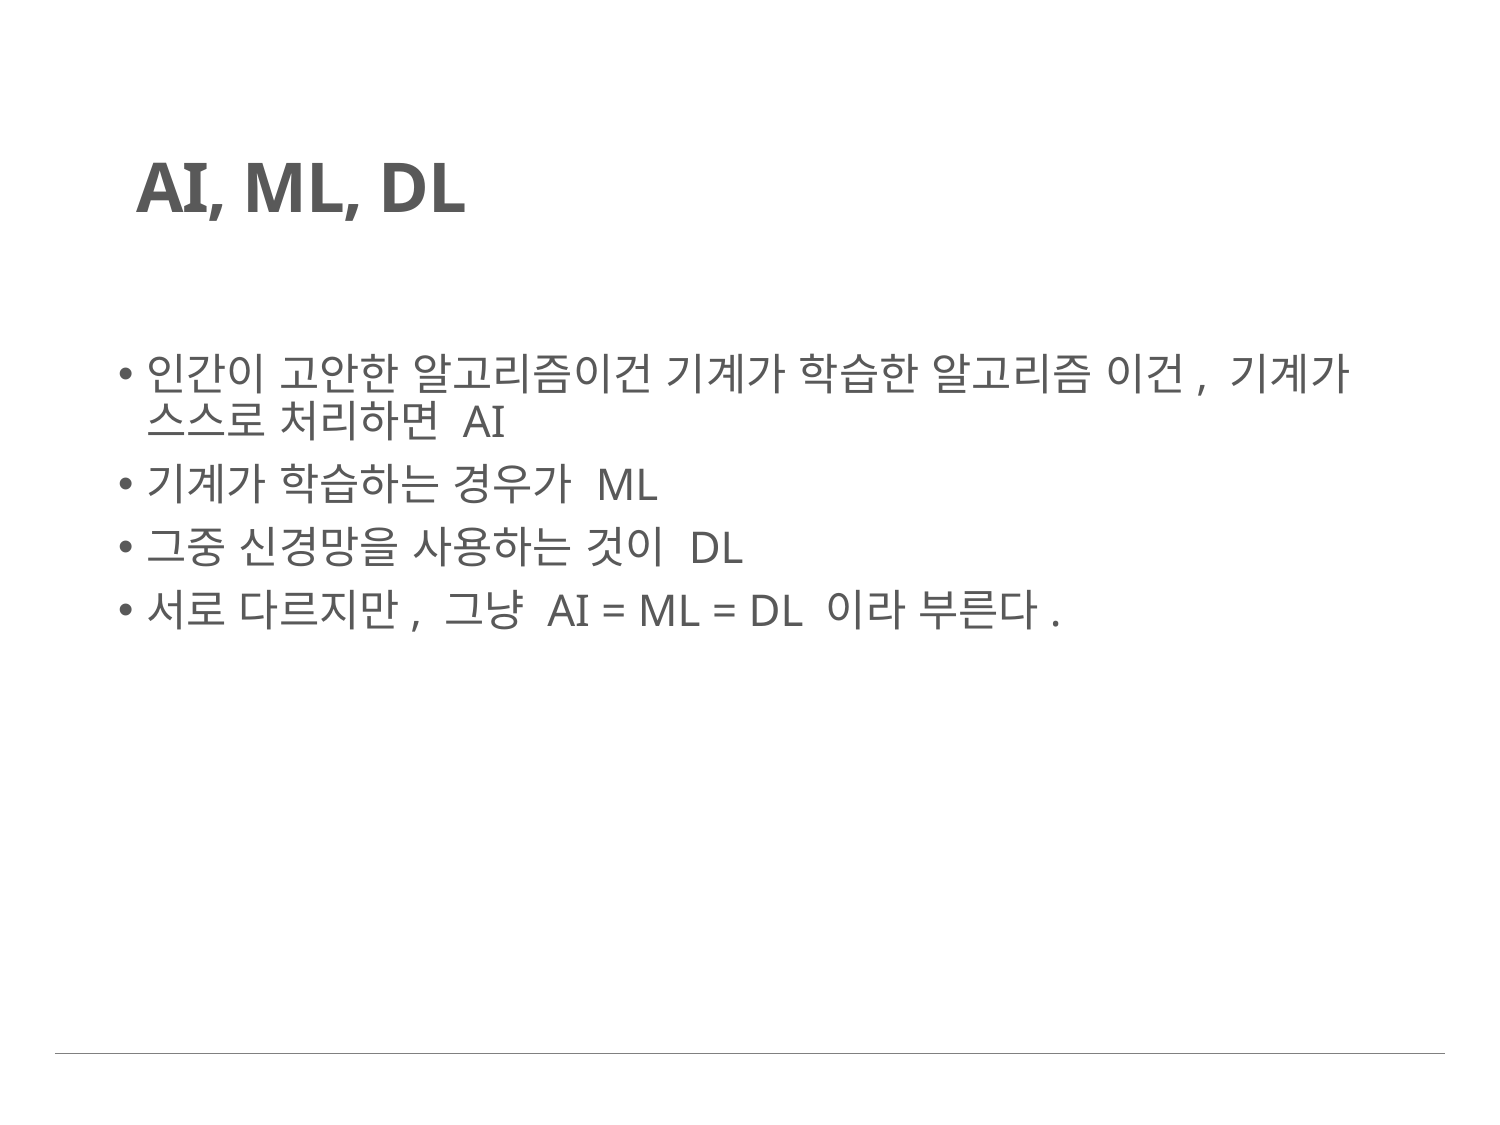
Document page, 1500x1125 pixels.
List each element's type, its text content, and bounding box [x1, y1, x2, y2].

title AI, ML, DL [103, 137, 1397, 244]
list 인간이 고안한 알고리즘이건 기계가 학습한 알고리즘 이건, 기계가 스스로 처리하면 AI 기계가 학습하는 경우가 ML 그중 신경망을 사용하는 것이 DL 서로 다르지만, 그냥 AI = ML = DL 이라 부른다. [103, 345, 1397, 1059]
